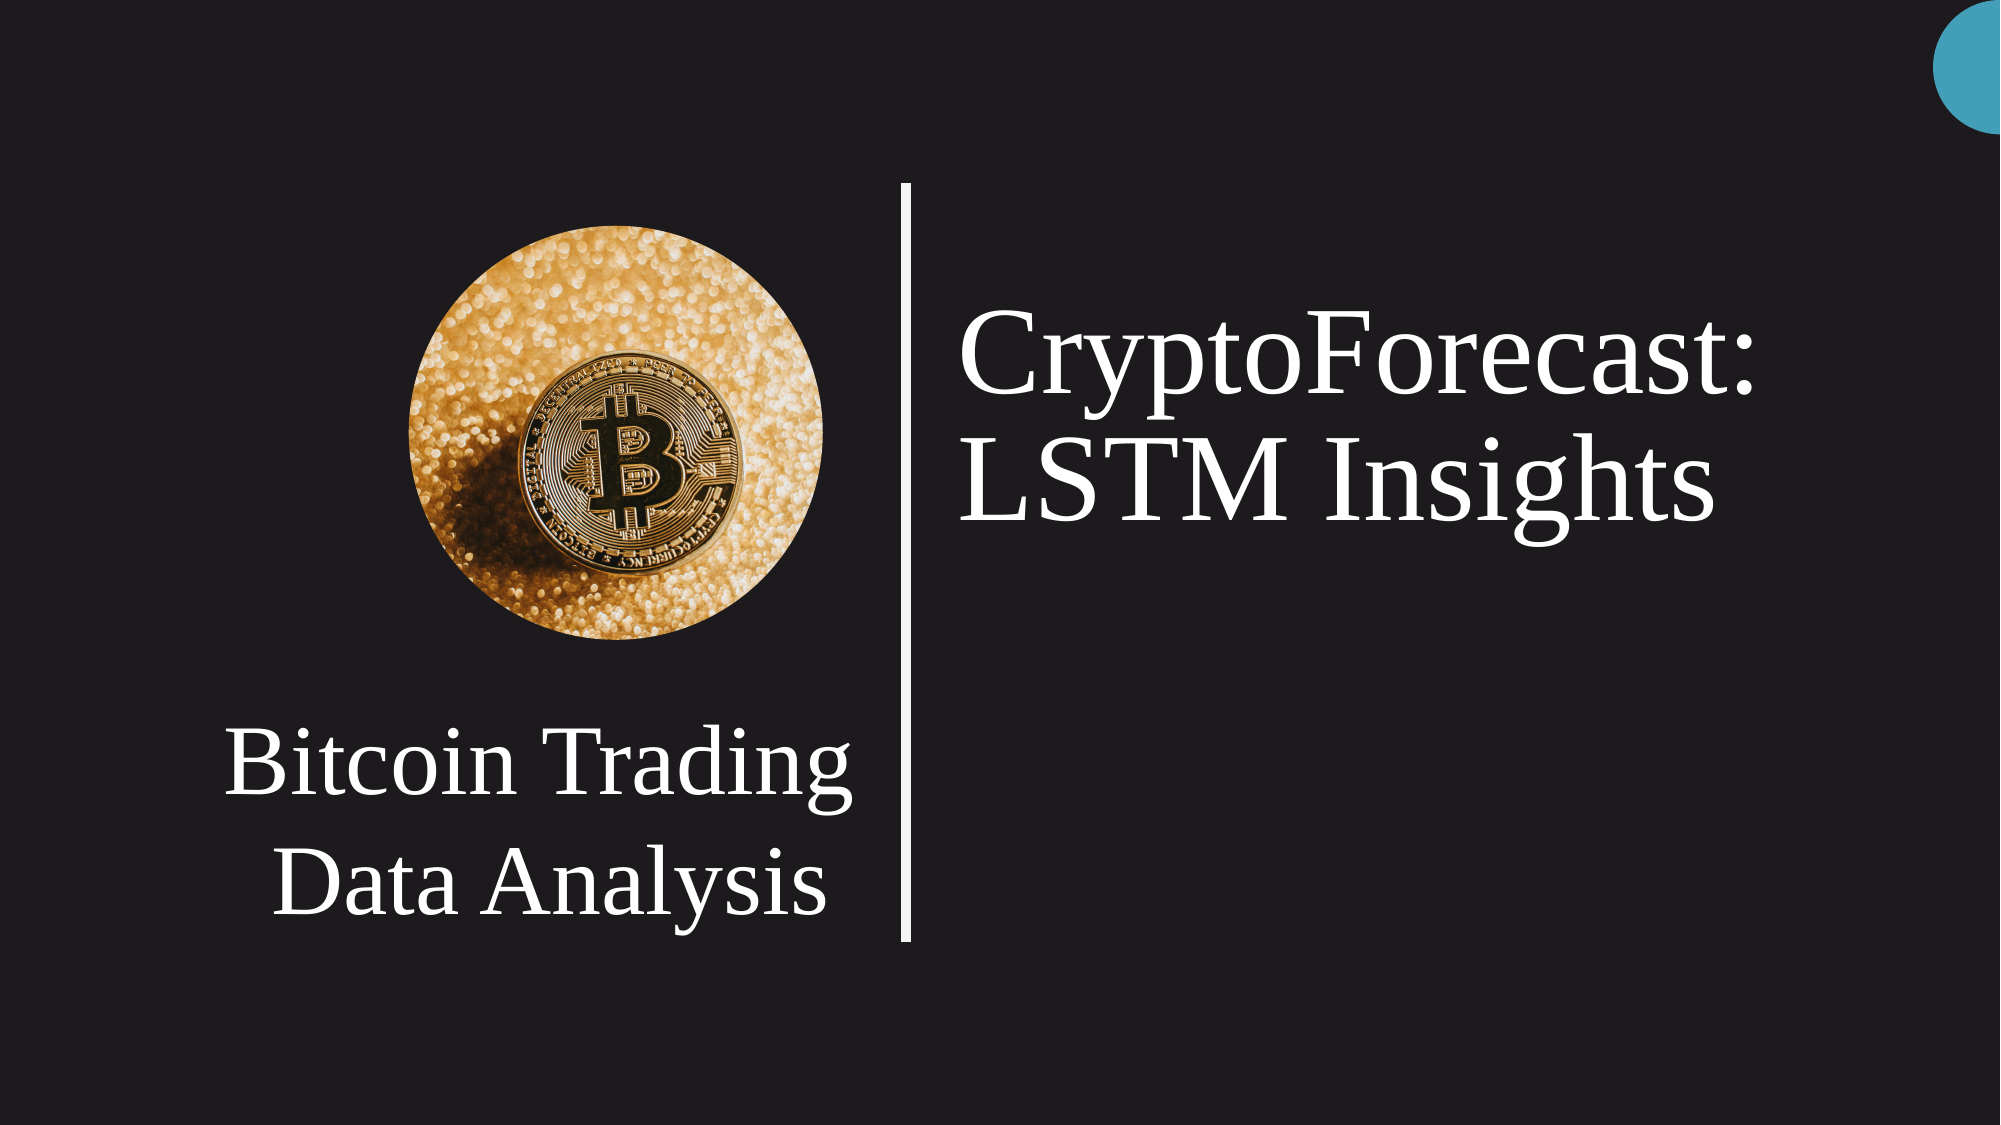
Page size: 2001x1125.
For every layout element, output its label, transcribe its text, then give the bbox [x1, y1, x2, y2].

title CryptoForecast: LSTM Insights [942, 207, 1873, 908]
picture [408, 225, 823, 640]
subtitle Bitcoin Trading Data Analysis [109, 680, 870, 942]
